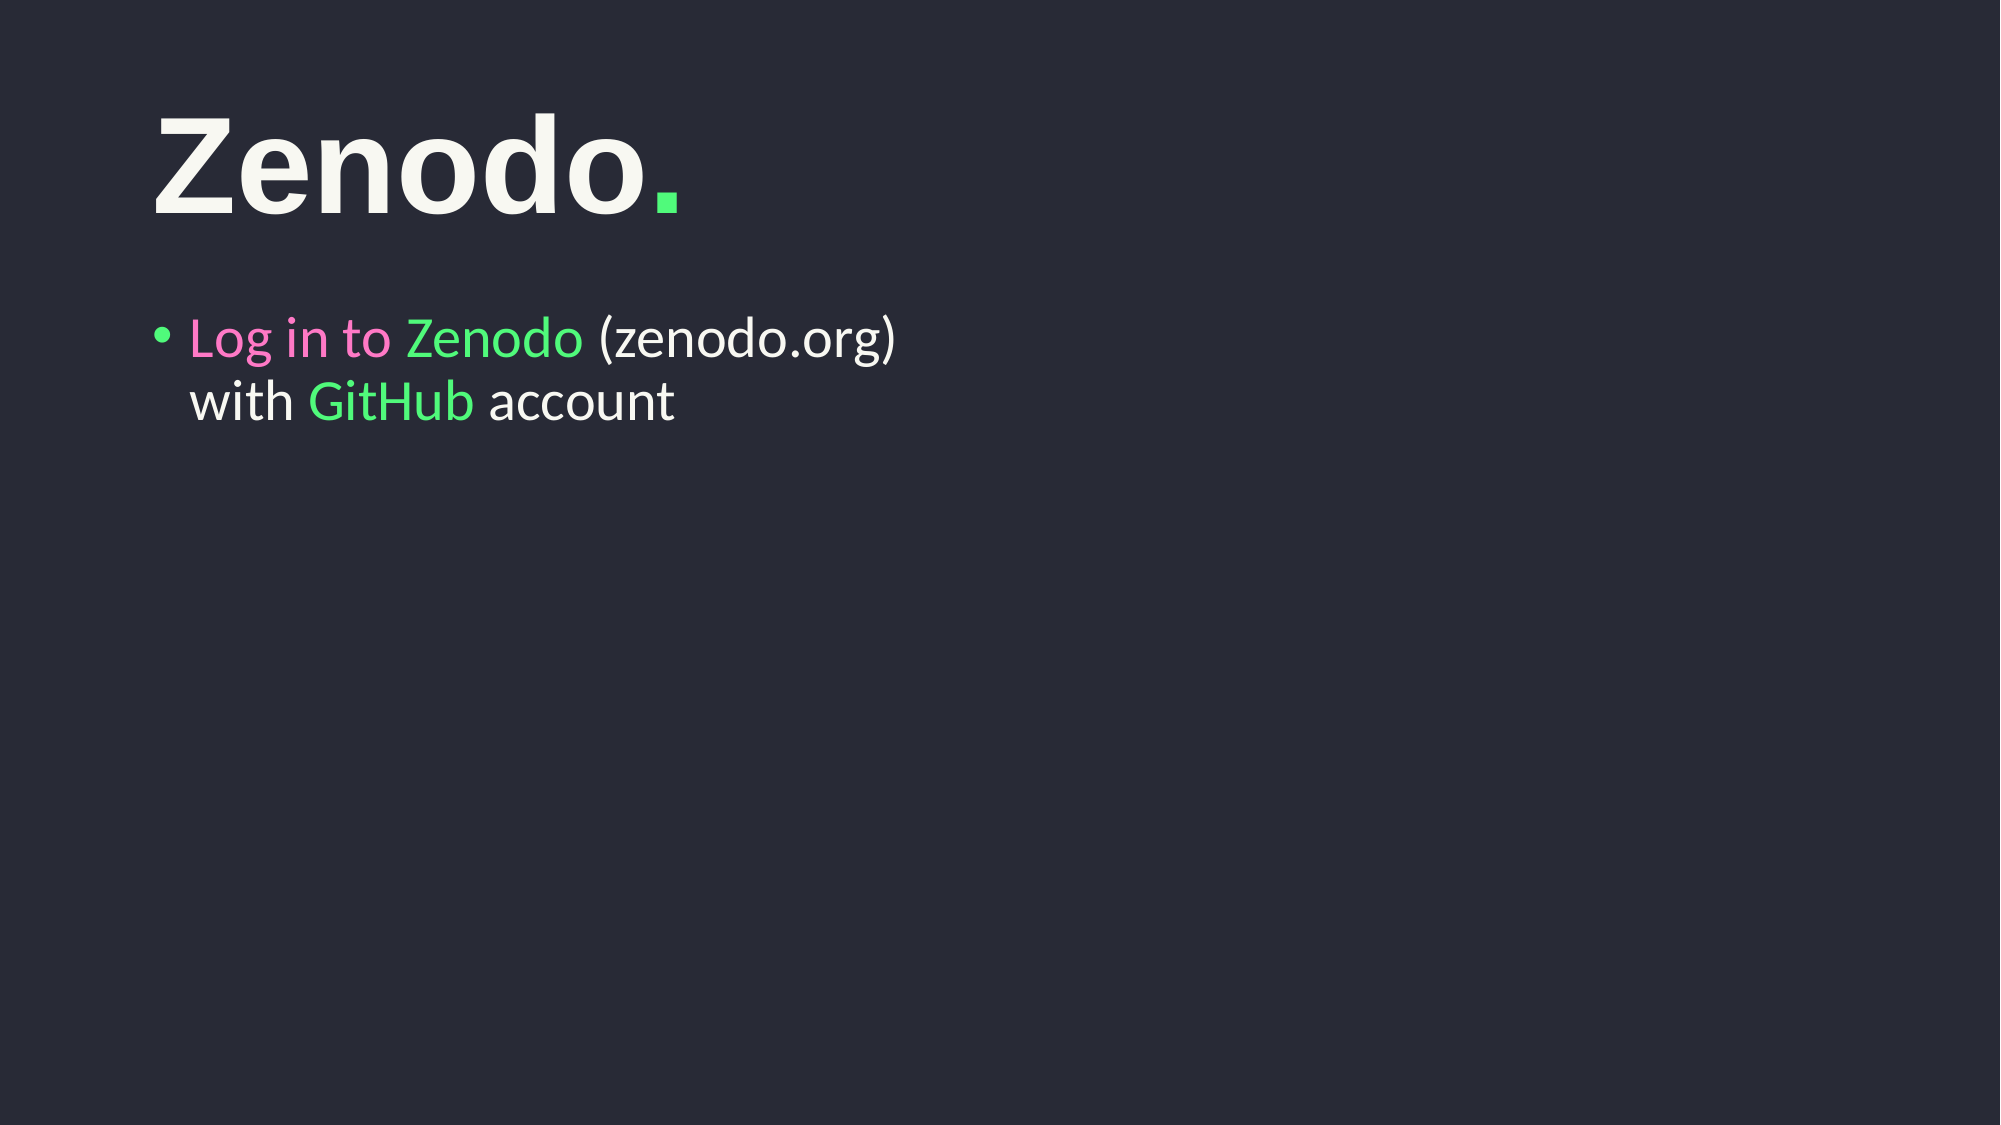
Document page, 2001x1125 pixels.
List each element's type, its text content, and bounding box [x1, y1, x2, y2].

title Zenodo. [137, 59, 1863, 278]
list Log in to Zenodo (zenodo.org) with GitHub account [137, 299, 958, 1014]
